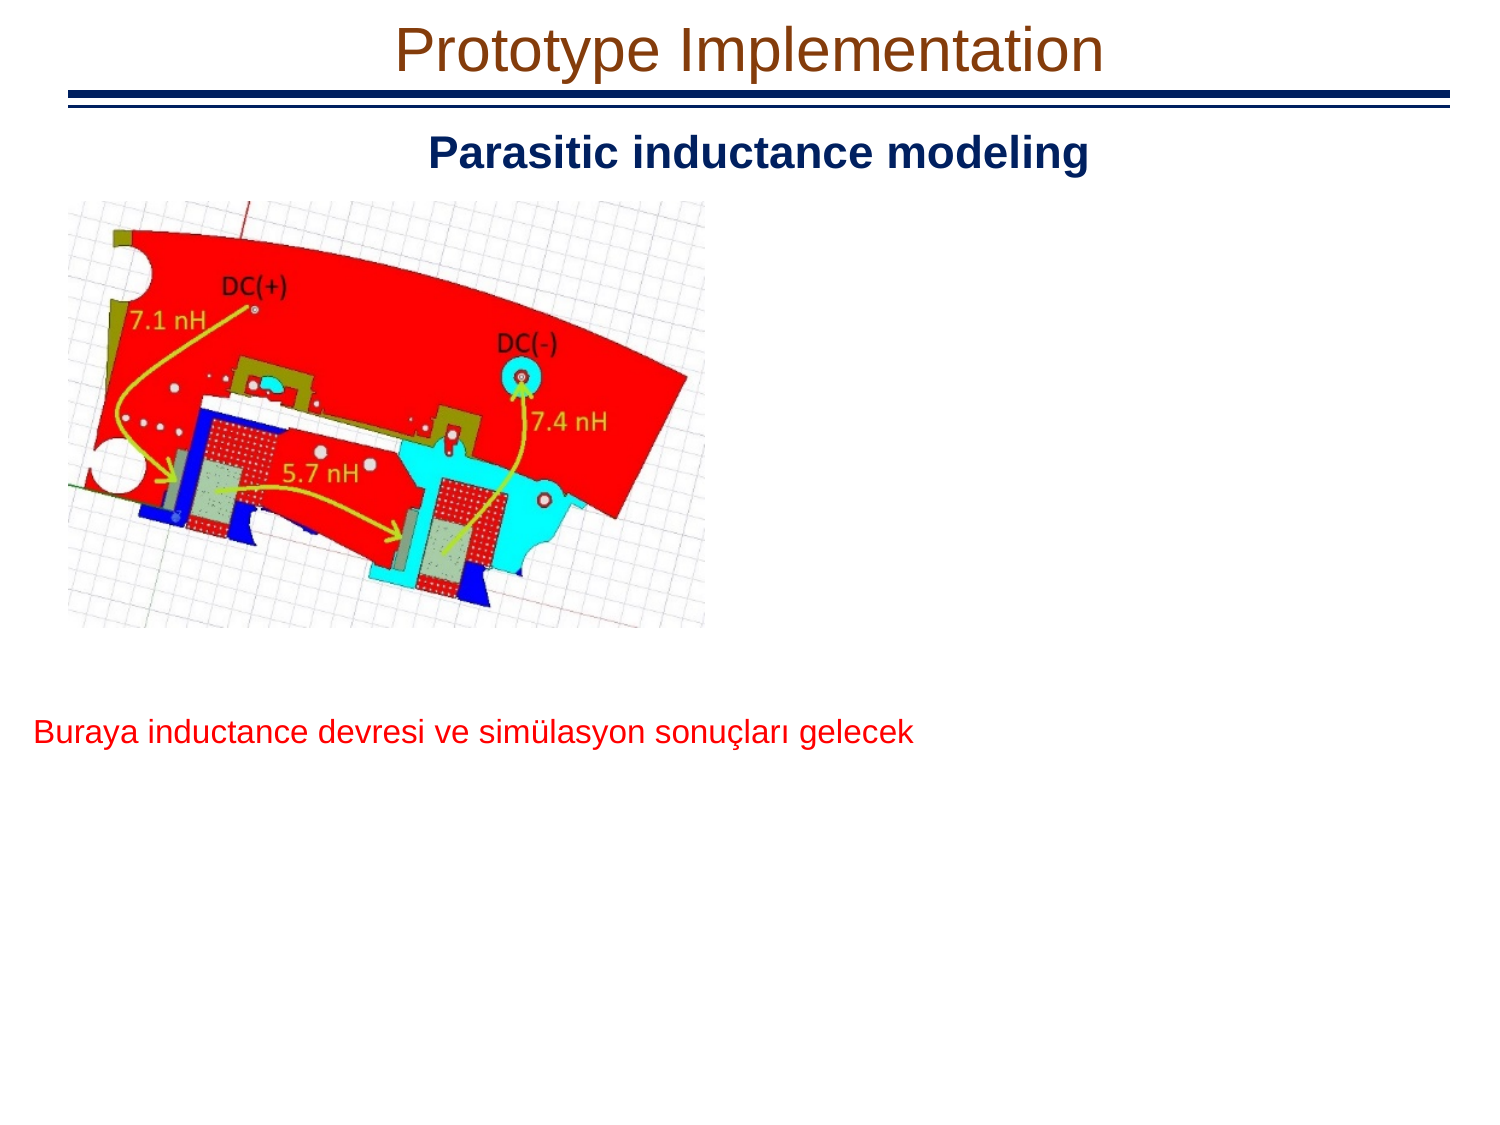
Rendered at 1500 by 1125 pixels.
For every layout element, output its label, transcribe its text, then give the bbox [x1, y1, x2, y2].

picture [68, 201, 705, 628]
text_box Buraya inductance devresi ve simülasyon sonuçları gelecek [18, 699, 1450, 757]
text_box Parasitic inductance modeling [43, 111, 1475, 186]
text_box Prototype Implementation [0, 1, 1500, 92]
